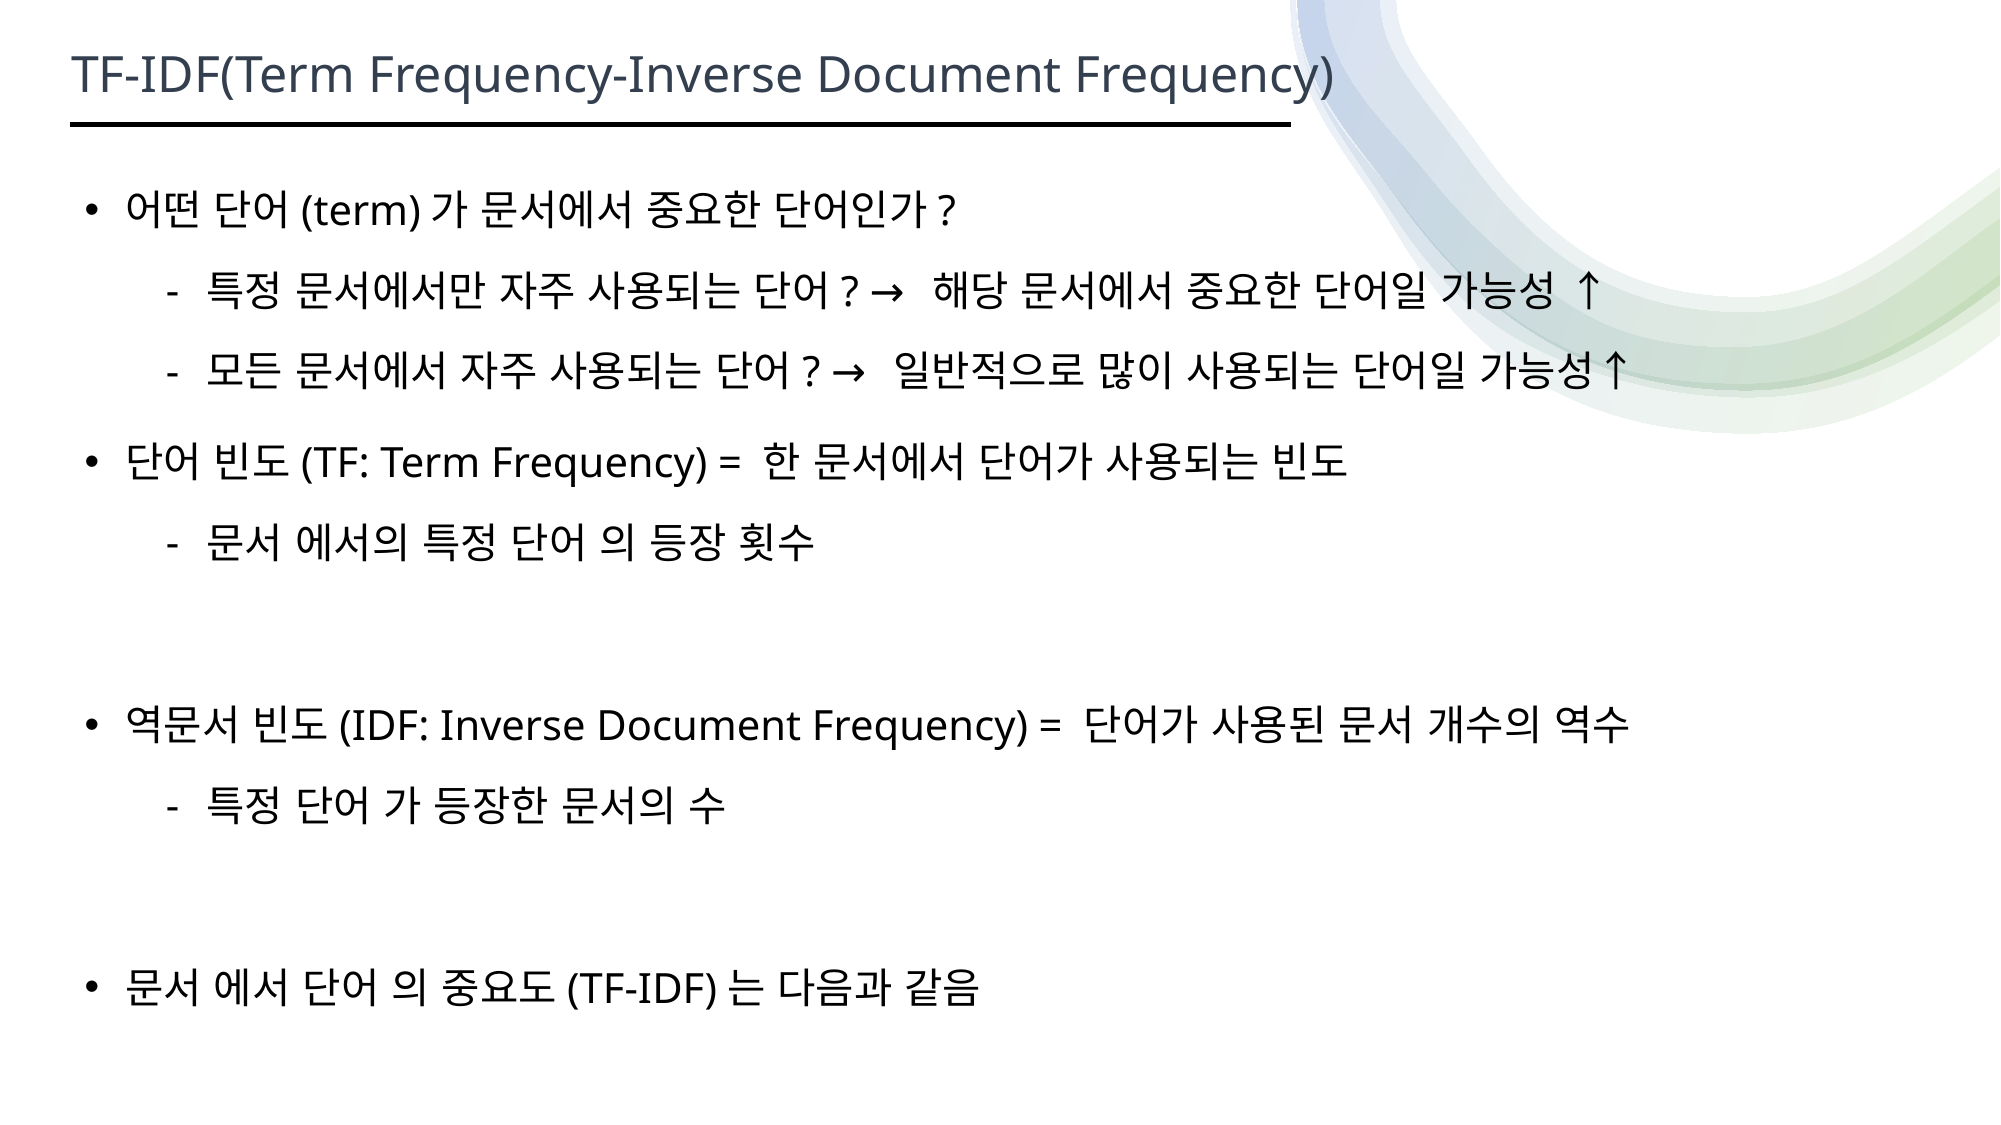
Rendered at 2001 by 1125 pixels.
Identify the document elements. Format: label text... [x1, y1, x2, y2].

text_box [0, 0, 2000, 1125]
text_box TF-IDF(Term Frequency-Inverse Document Frequency) [56, 35, 1290, 110]
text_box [1290, 0, 2000, 434]
